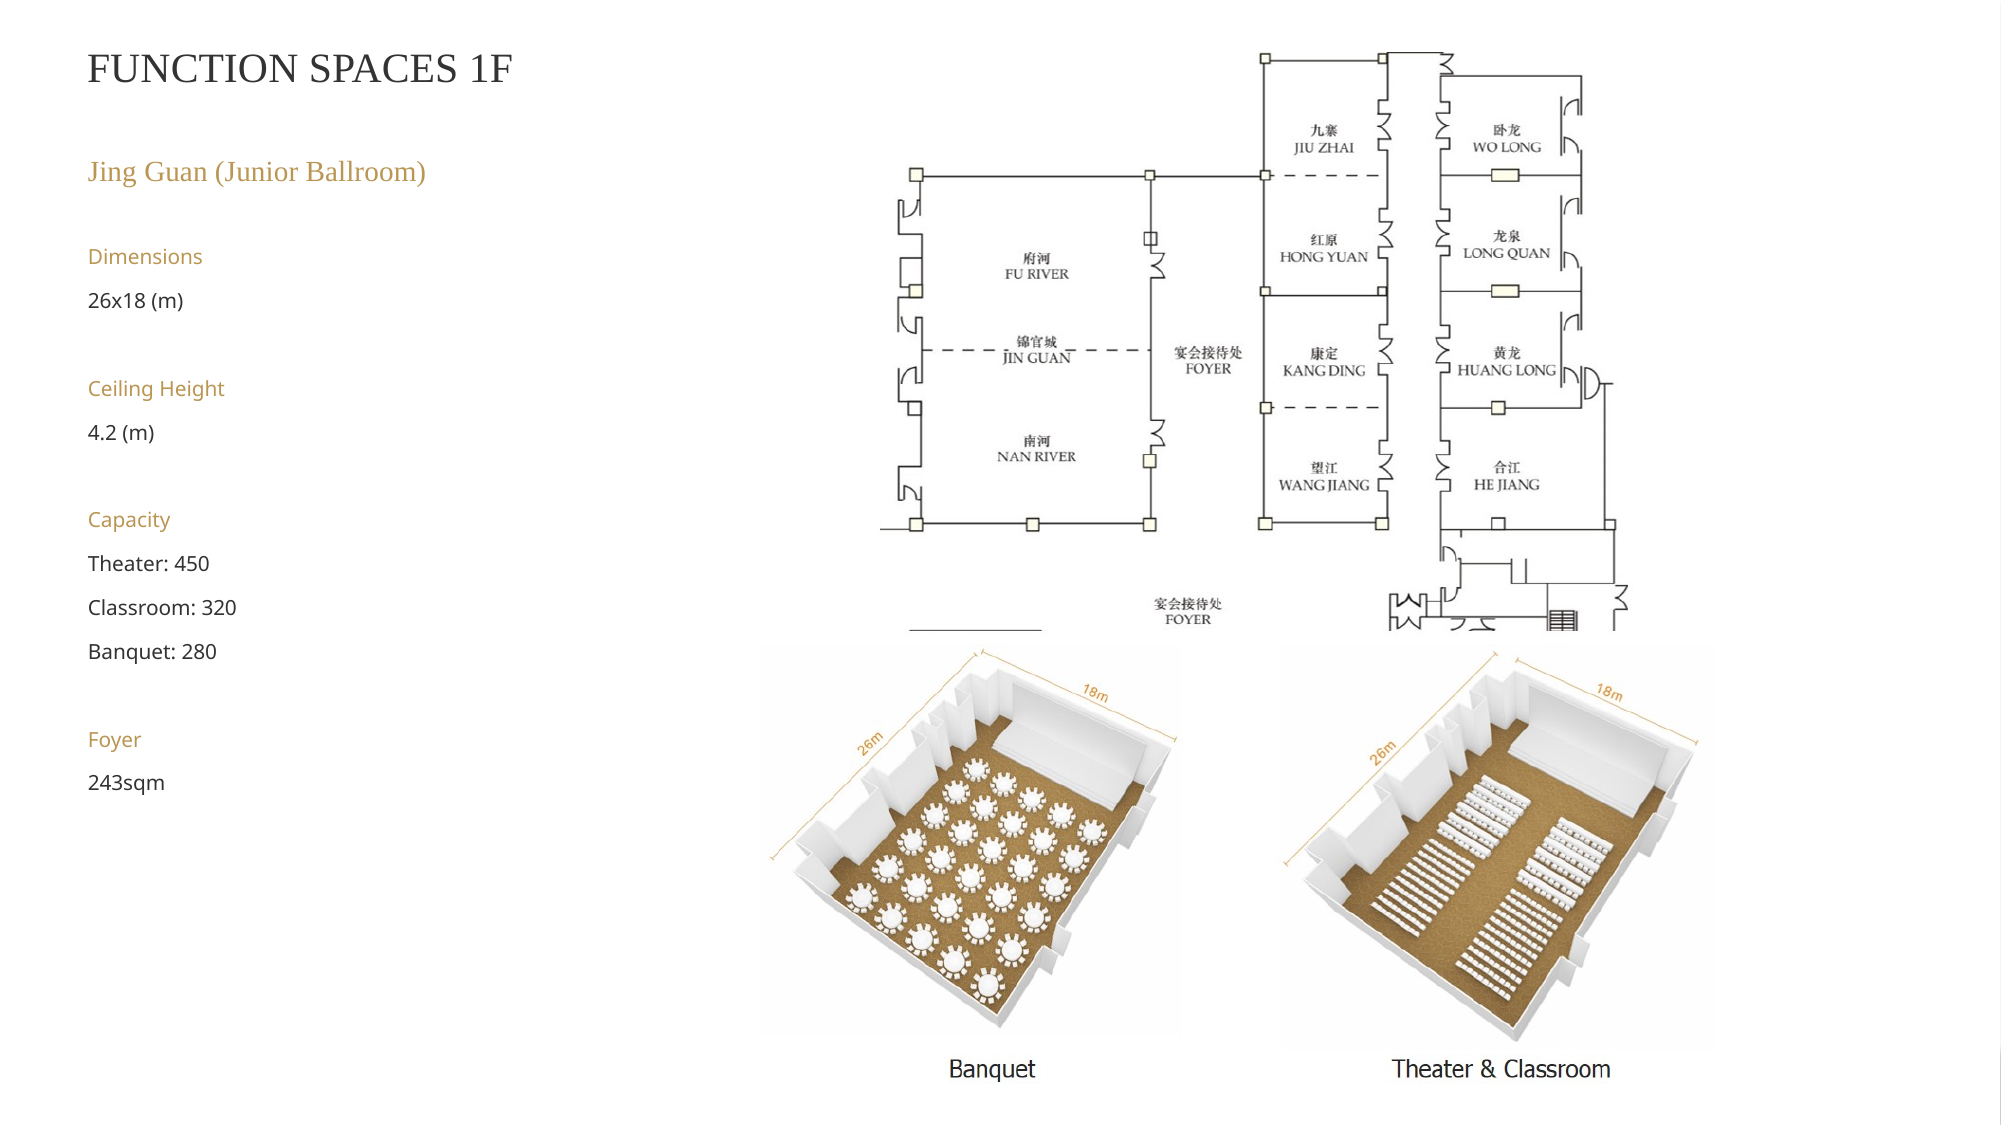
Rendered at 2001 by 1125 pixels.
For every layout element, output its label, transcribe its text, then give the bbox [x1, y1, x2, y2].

picture [695, 0, 1978, 1125]
list Dimensions 26x18 (m) Ceiling Height 4.2 (m) Capacity Theater: 450 Classroom: 320 Banquet: 280 Foyer 243sqm [72, 231, 648, 889]
title FUNCTION SPACES 1F [72, 33, 690, 113]
list Jing Guan (Junior Ballroom) [72, 145, 648, 219]
